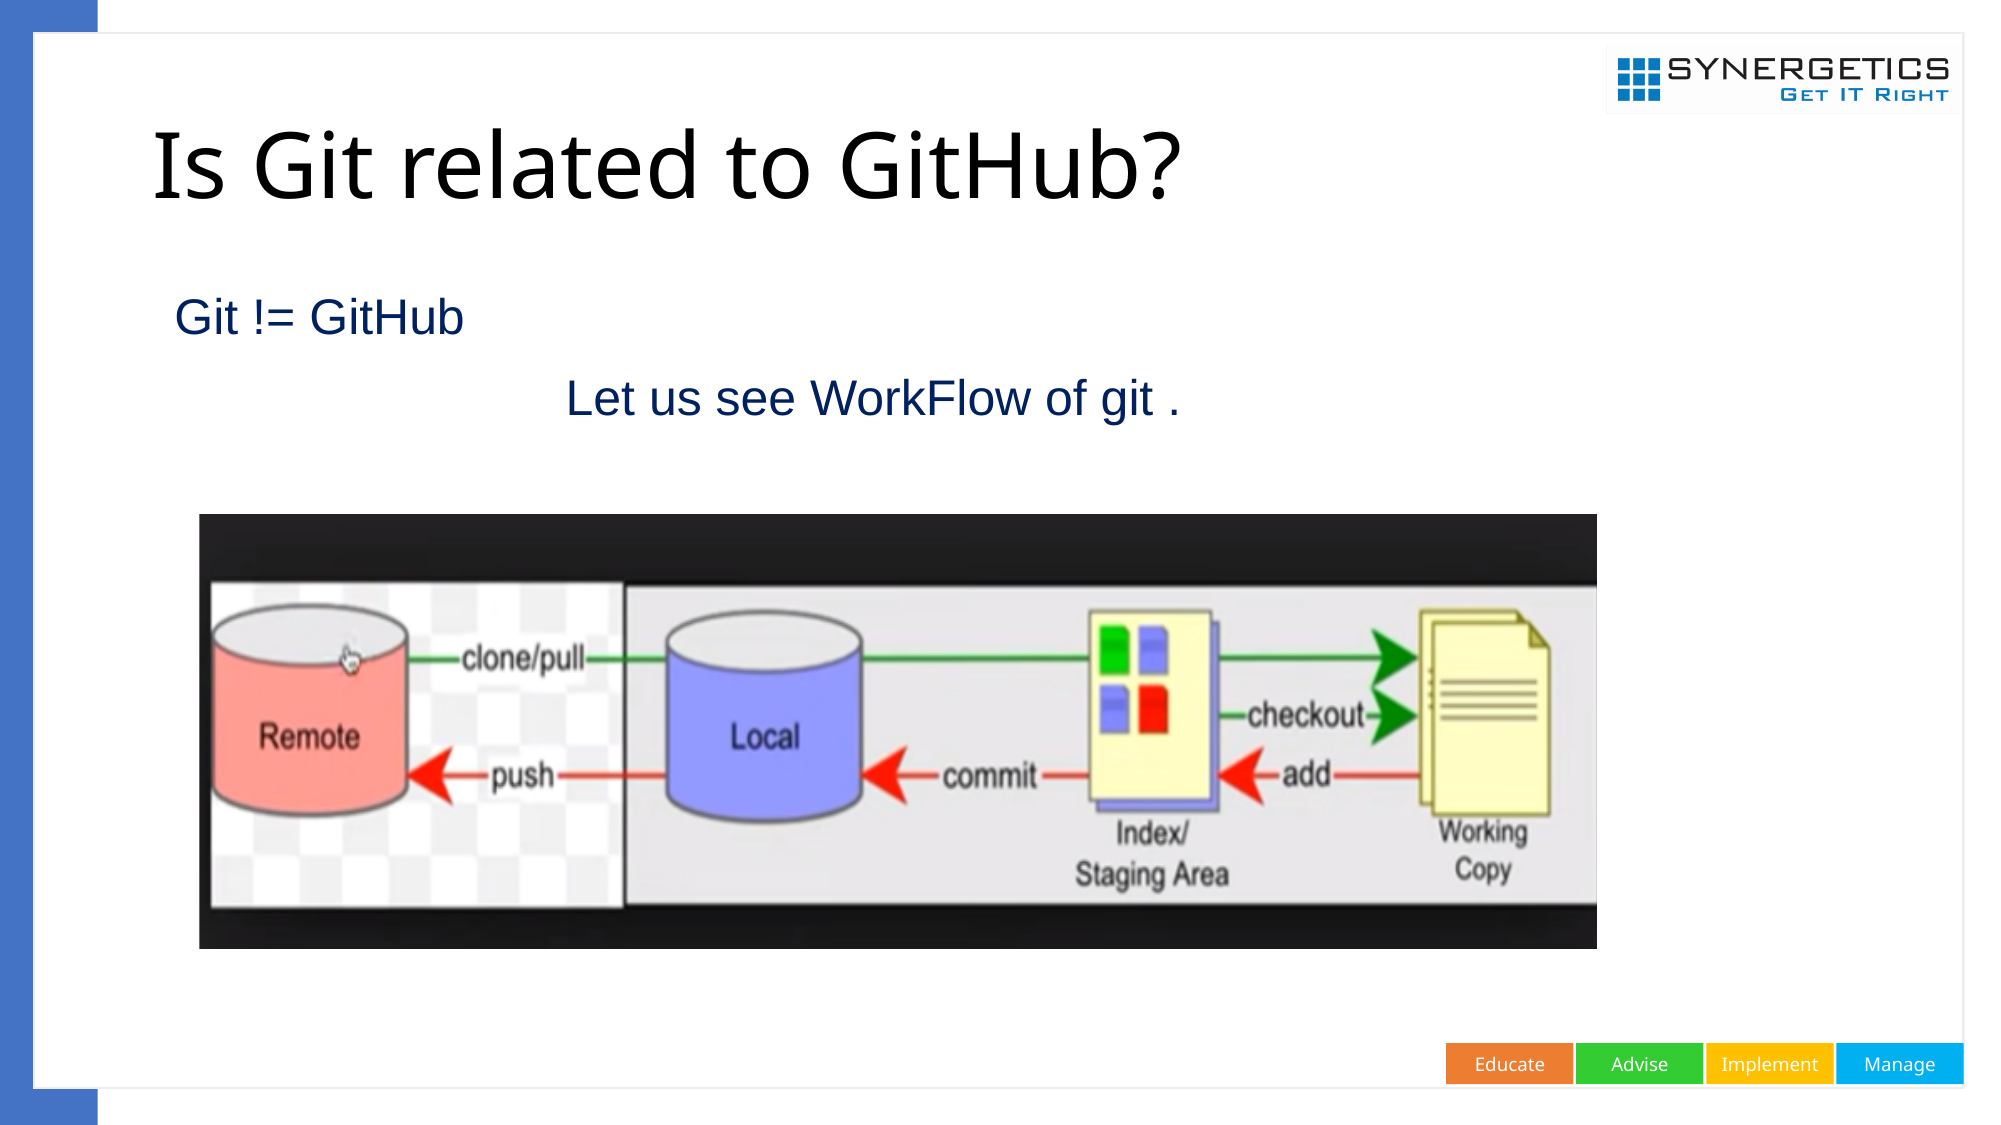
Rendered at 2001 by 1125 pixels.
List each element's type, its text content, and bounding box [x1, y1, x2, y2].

text_box Git != GitHub [159, 277, 1160, 352]
picture [1606, 45, 1960, 114]
title Is Git related to GitHub? [137, 59, 1863, 278]
picture [199, 514, 1597, 949]
text_box Let us see WorkFlow of git . [550, 358, 1551, 433]
